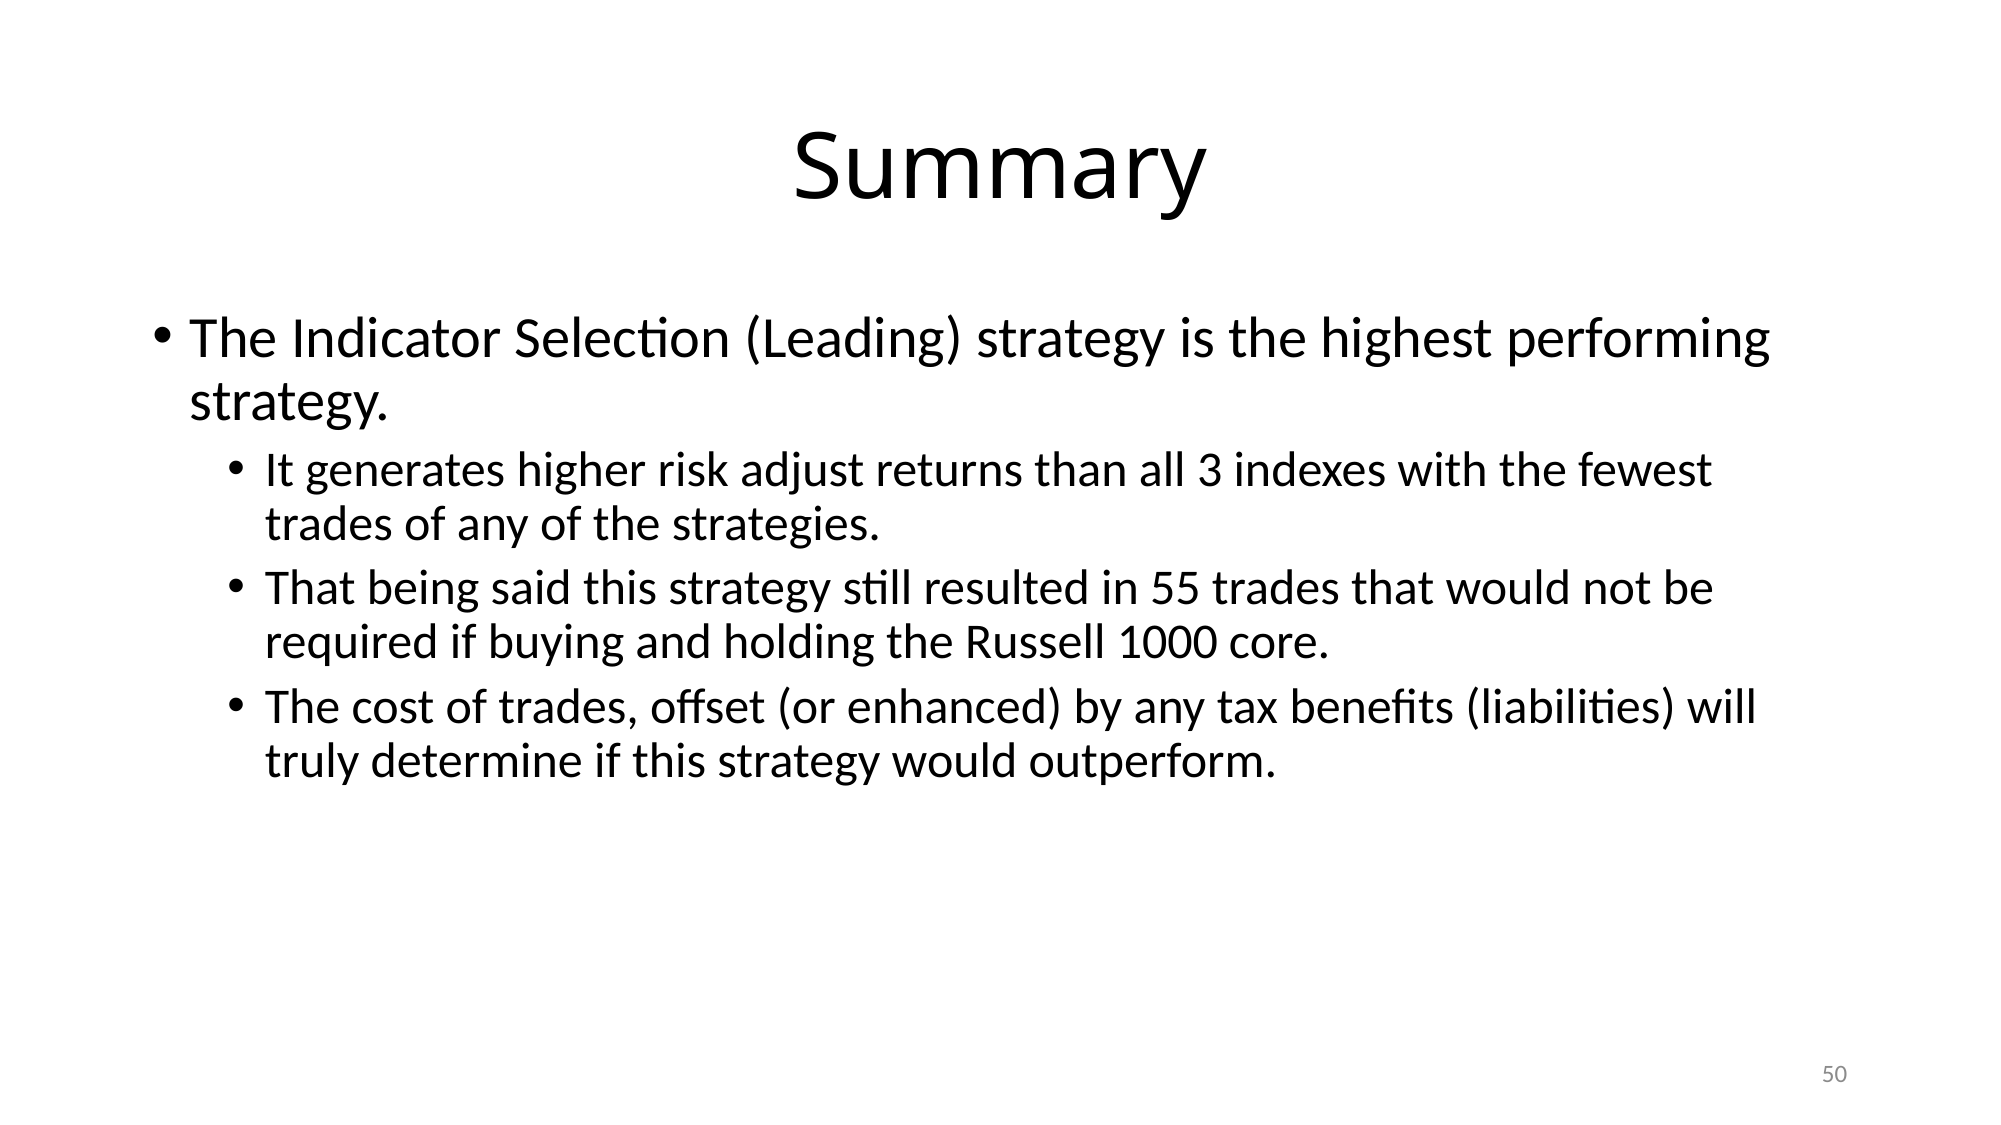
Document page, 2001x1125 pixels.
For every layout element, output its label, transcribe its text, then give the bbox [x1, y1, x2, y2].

list The Indicator Selection (Leading) strategy is the highest performing strategy. It generates higher risk adjust returns than all 3 indexes with the fewest trades of any of the strategies. That being said this strategy still resulted in 55 trades that would not be required if buying and holding the Russell 1000 core. The cost of trades, offset (or enhanced) by any tax benefits (liabilities) will truly determine if this strategy would outperform. [137, 299, 1863, 1014]
slide_number 50 [1412, 1042, 1863, 1103]
title Summary [137, 59, 1863, 278]
